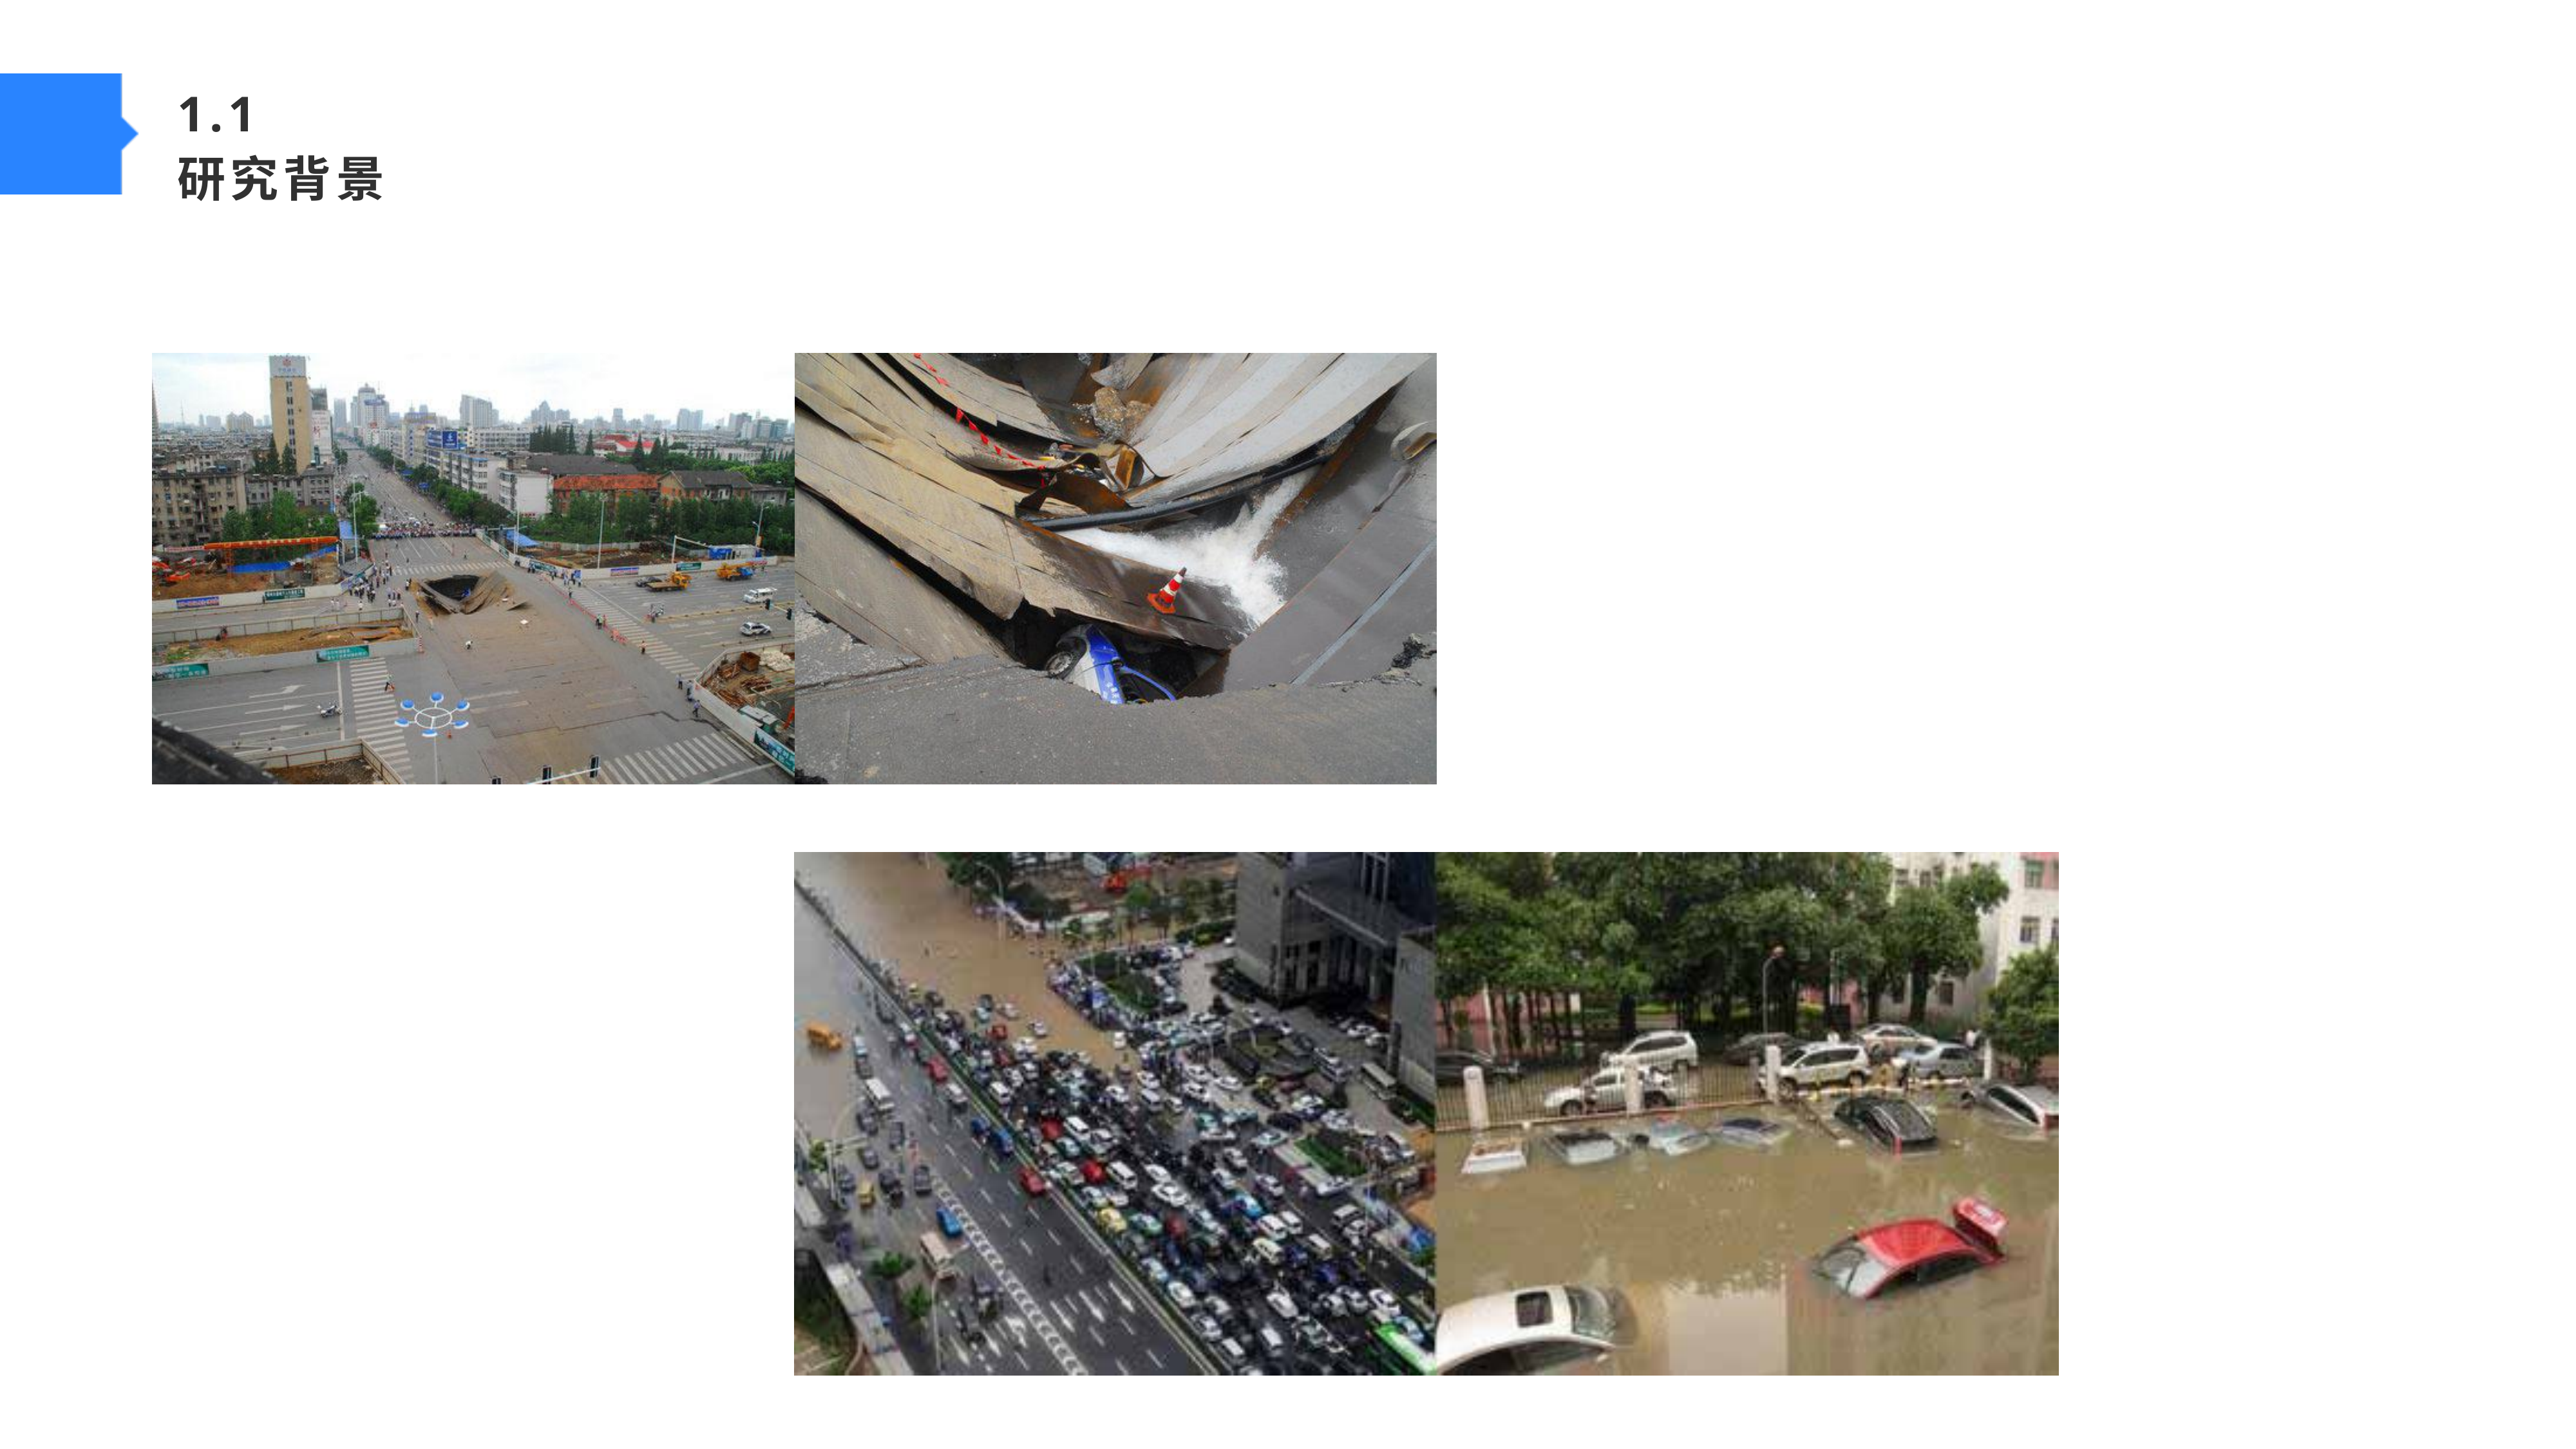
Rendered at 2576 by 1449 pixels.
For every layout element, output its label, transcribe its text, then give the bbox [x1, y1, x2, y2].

picture [0, 73, 138, 195]
picture [151, 353, 1437, 784]
picture [793, 852, 2059, 1376]
text_box 1.1 研究背景 [176, 77, 681, 204]
